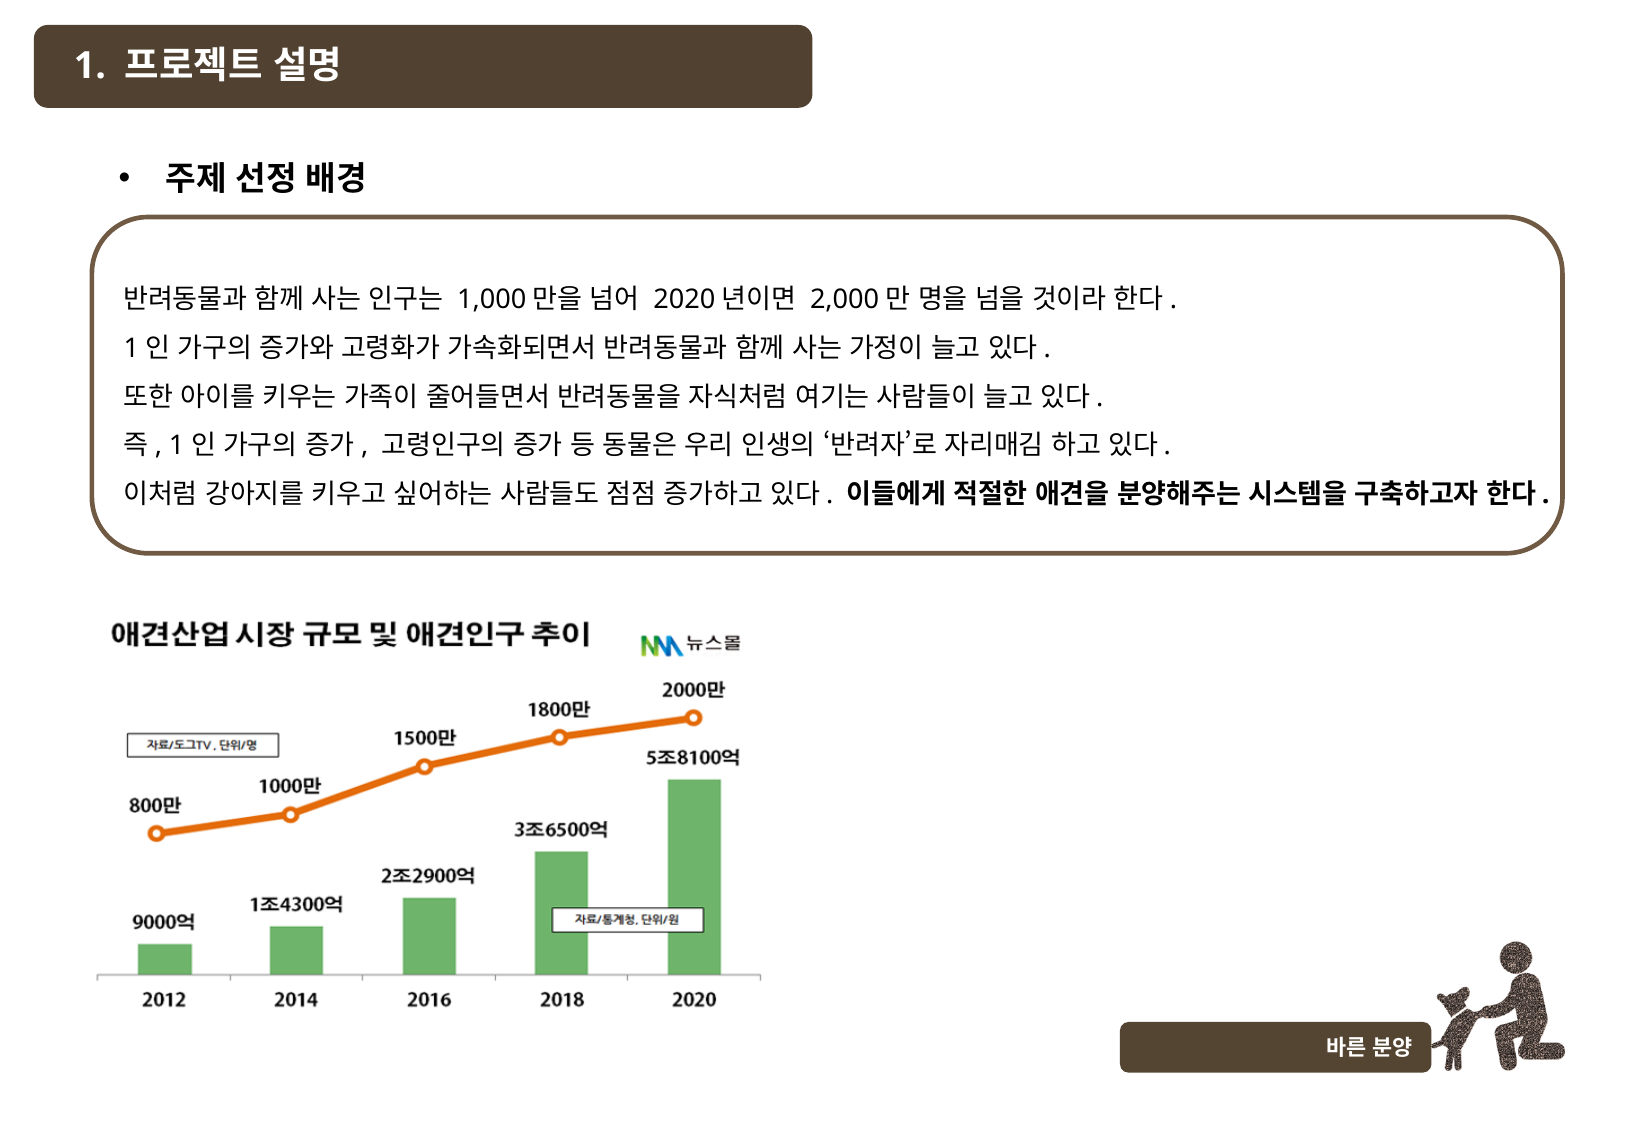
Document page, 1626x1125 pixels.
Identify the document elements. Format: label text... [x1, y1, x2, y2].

text_box 주제 선정 배경 [103, 149, 382, 205]
text_box 반려동물과 함께 사는 인구는 1,000만을 넘어 2020년이면 2,000만 명을 넘을 것이라 한다. 1인 가구의 증가와 고령화가 가속화되면서 반려동물과 함께 사는 가정이 늘고 있다. 또한 아이를 키우는 가족이 줄어들면서 반려동물을 자식처럼 여기는 사람들이 늘고 있다. 즉, 1인 가구의 증가, 고령인구의 증가 등 동물은 우리 인생의 ‘반려자’로 자리매김 하고 있다. 이처럼 강아지를 키우고 싶어하는 사람들도 점점 증가하고 있다. 이들에게 적절한 애견을 분양해주는 시스템을 구축하고자 한다. [108, 216, 1564, 558]
picture [91, 614, 768, 1018]
text_box [33, 24, 814, 109]
text_box [91, 232, 108, 538]
text_box 1. 프로젝트 설명 [59, 33, 358, 94]
